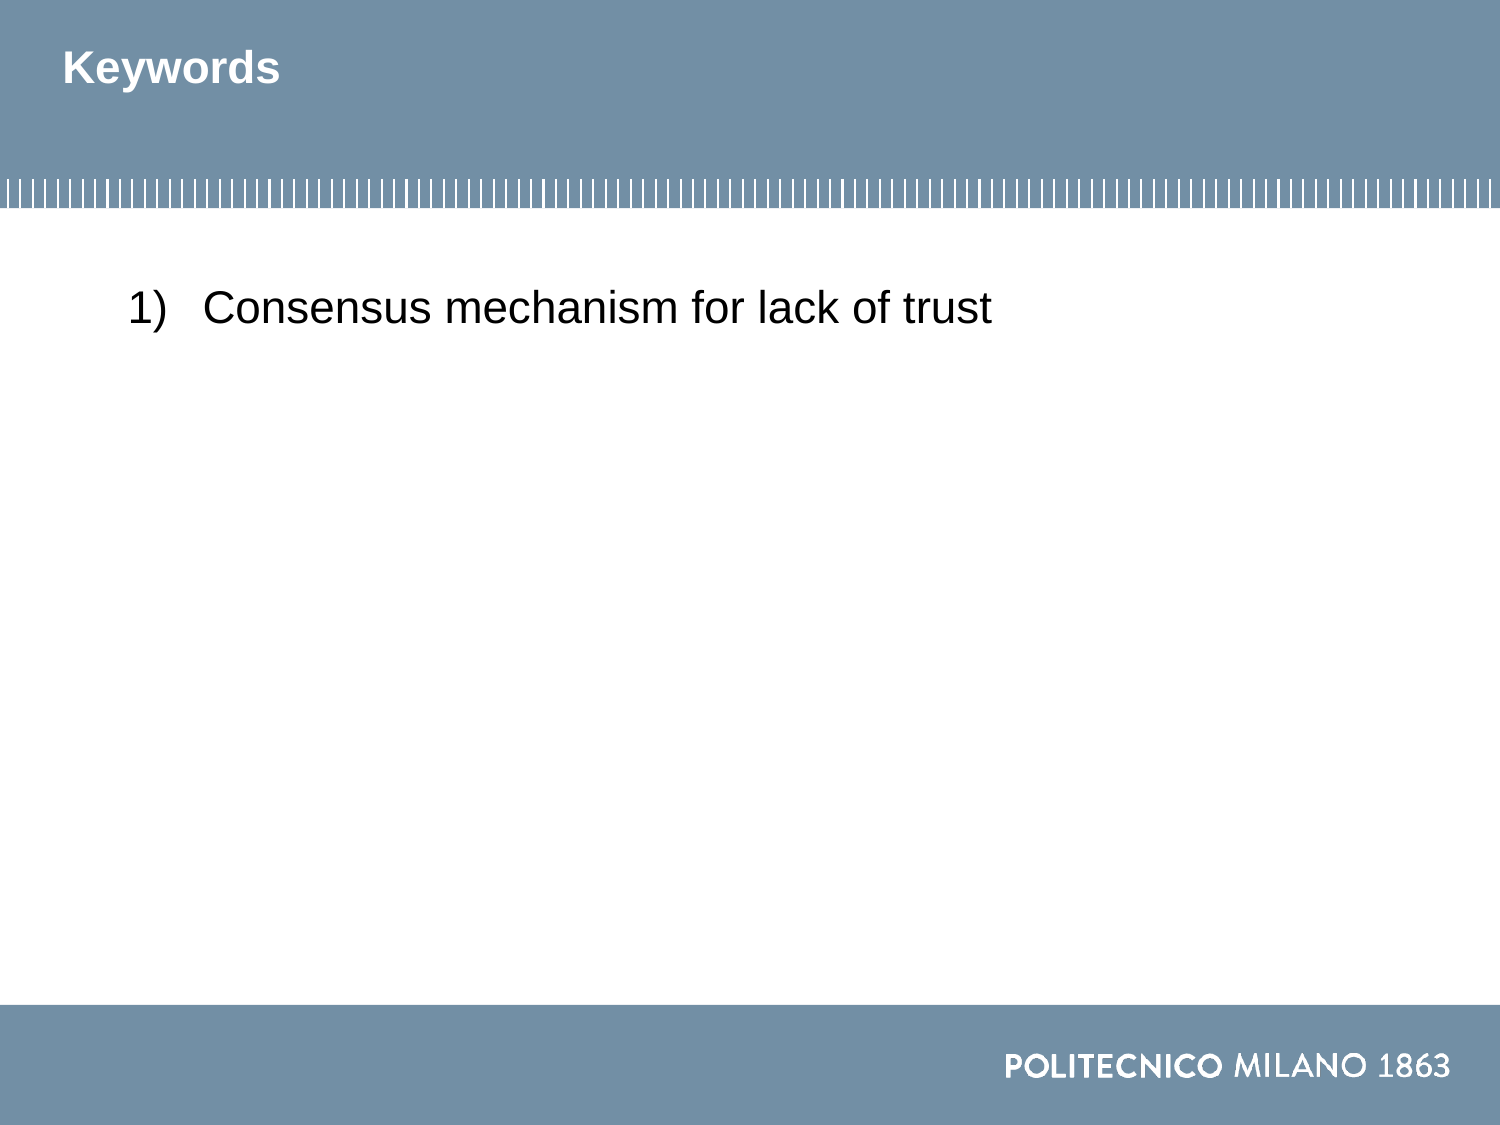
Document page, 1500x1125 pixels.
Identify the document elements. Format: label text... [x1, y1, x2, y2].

picture [999, 1041, 1456, 1089]
list Consensus mechanism for lack of trust [75, 262, 1441, 1005]
title Keywords [47, 22, 1455, 161]
